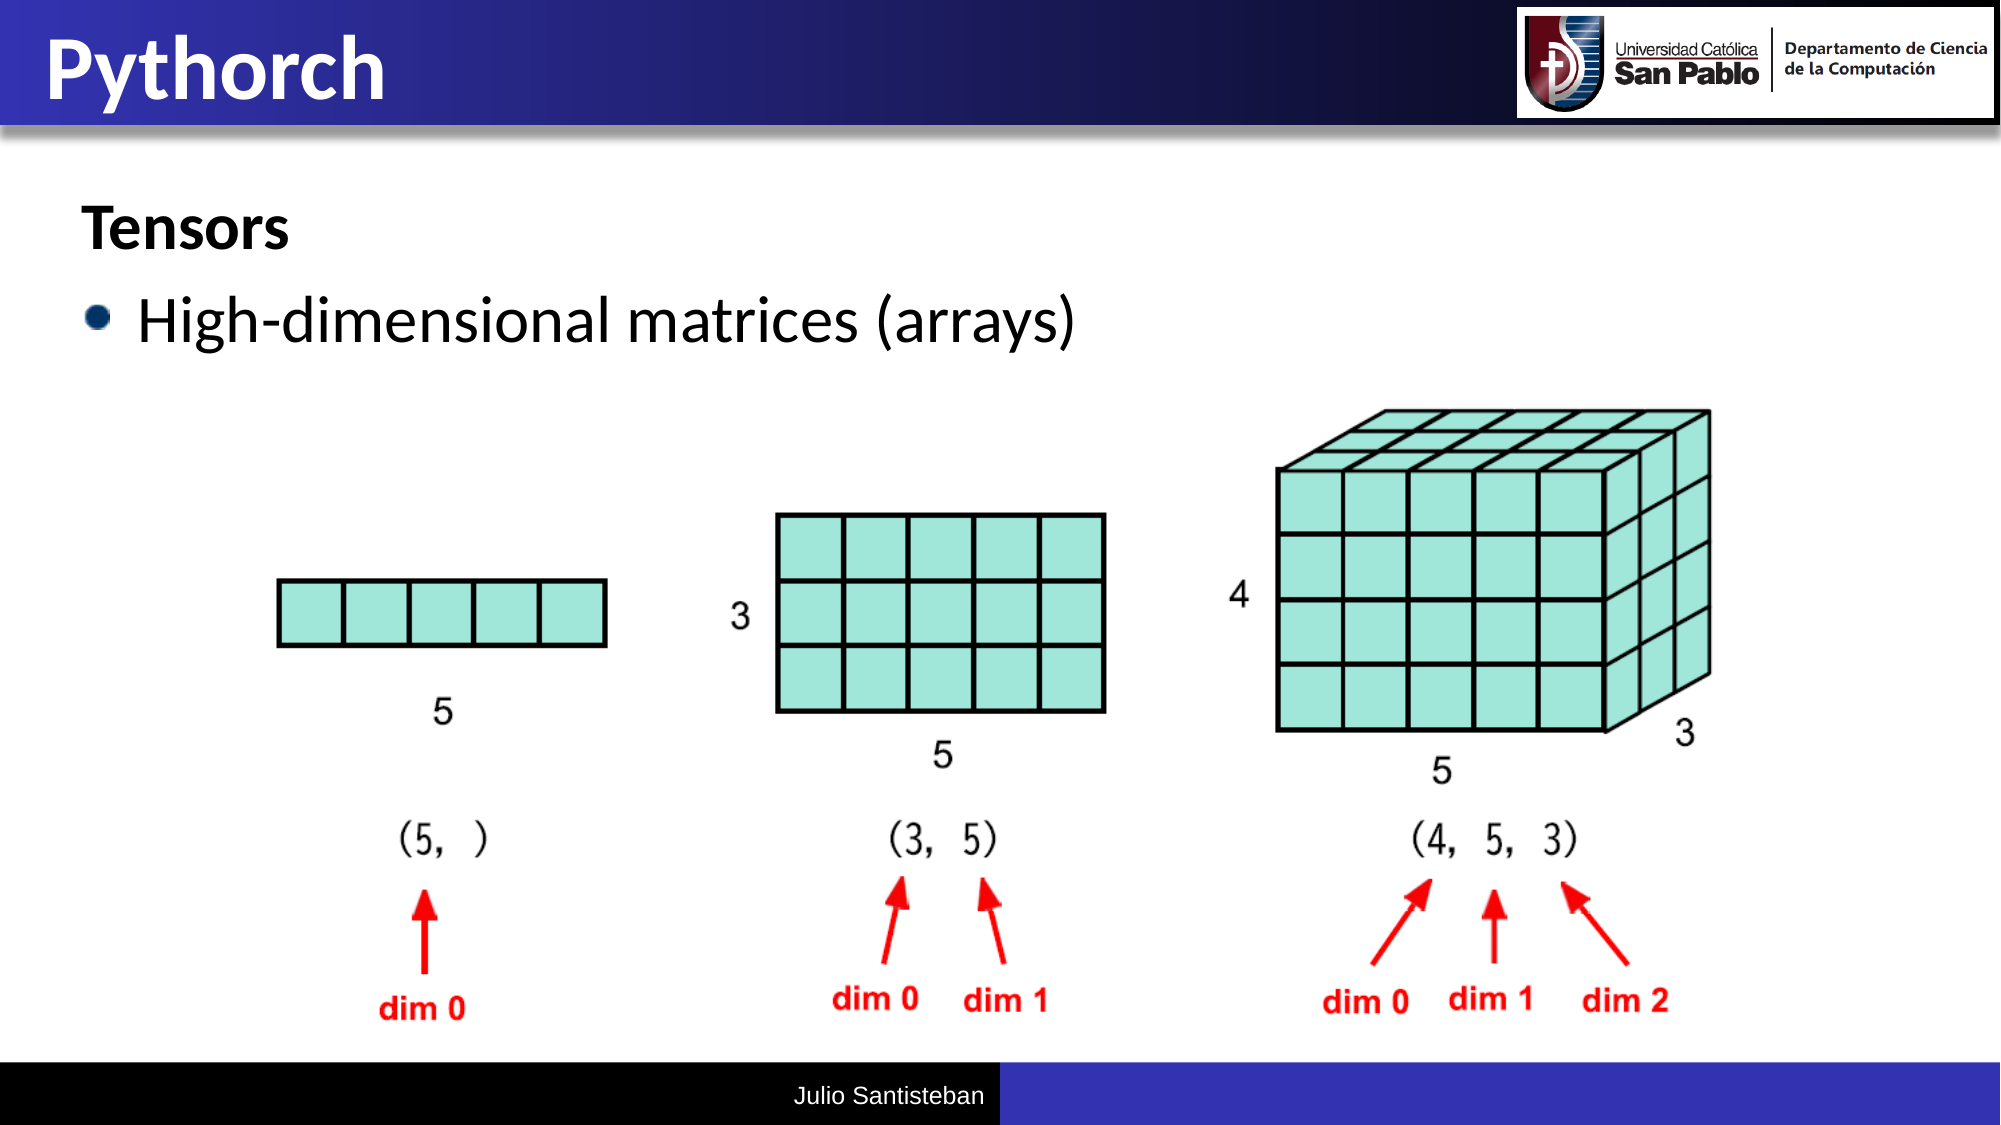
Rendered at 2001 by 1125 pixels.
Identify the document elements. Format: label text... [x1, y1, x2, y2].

list Tensors High-dimensional matrices (arrays) [66, 174, 1901, 1006]
picture [274, 400, 1726, 1024]
title Pythorch [0, 0, 1951, 126]
picture [1951, 7, 1994, 118]
picture [81, 301, 110, 330]
